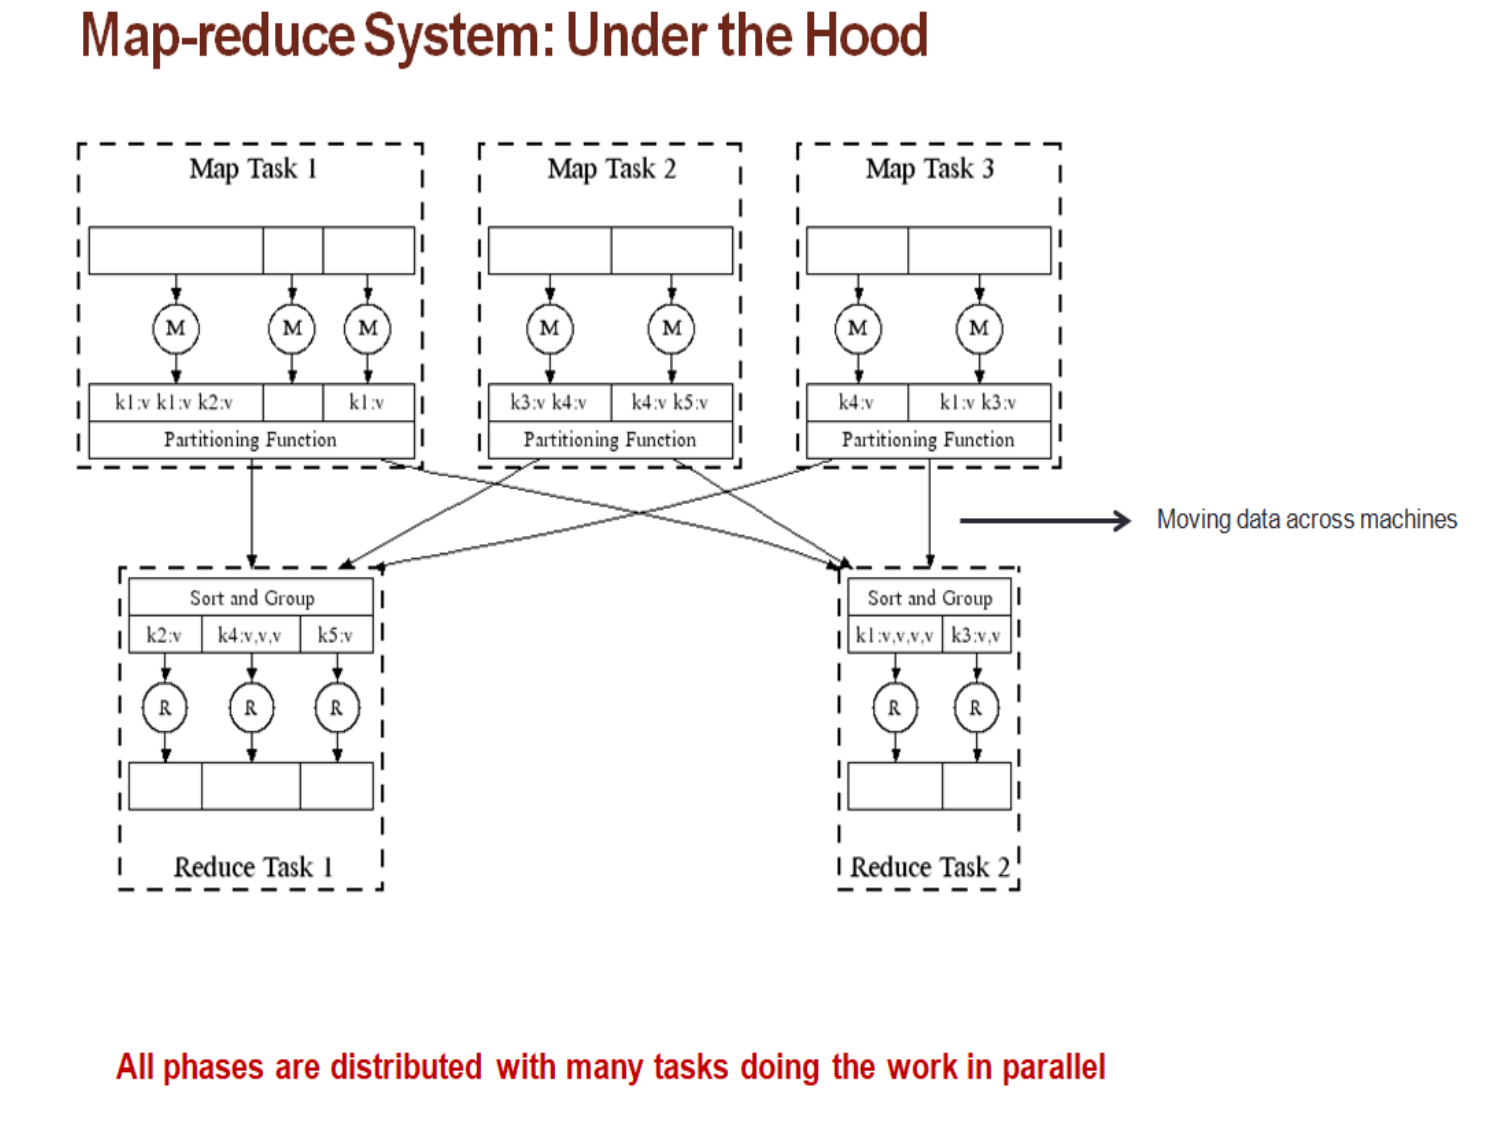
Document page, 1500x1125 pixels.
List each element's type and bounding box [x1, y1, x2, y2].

list [8, 0, 1500, 1125]
